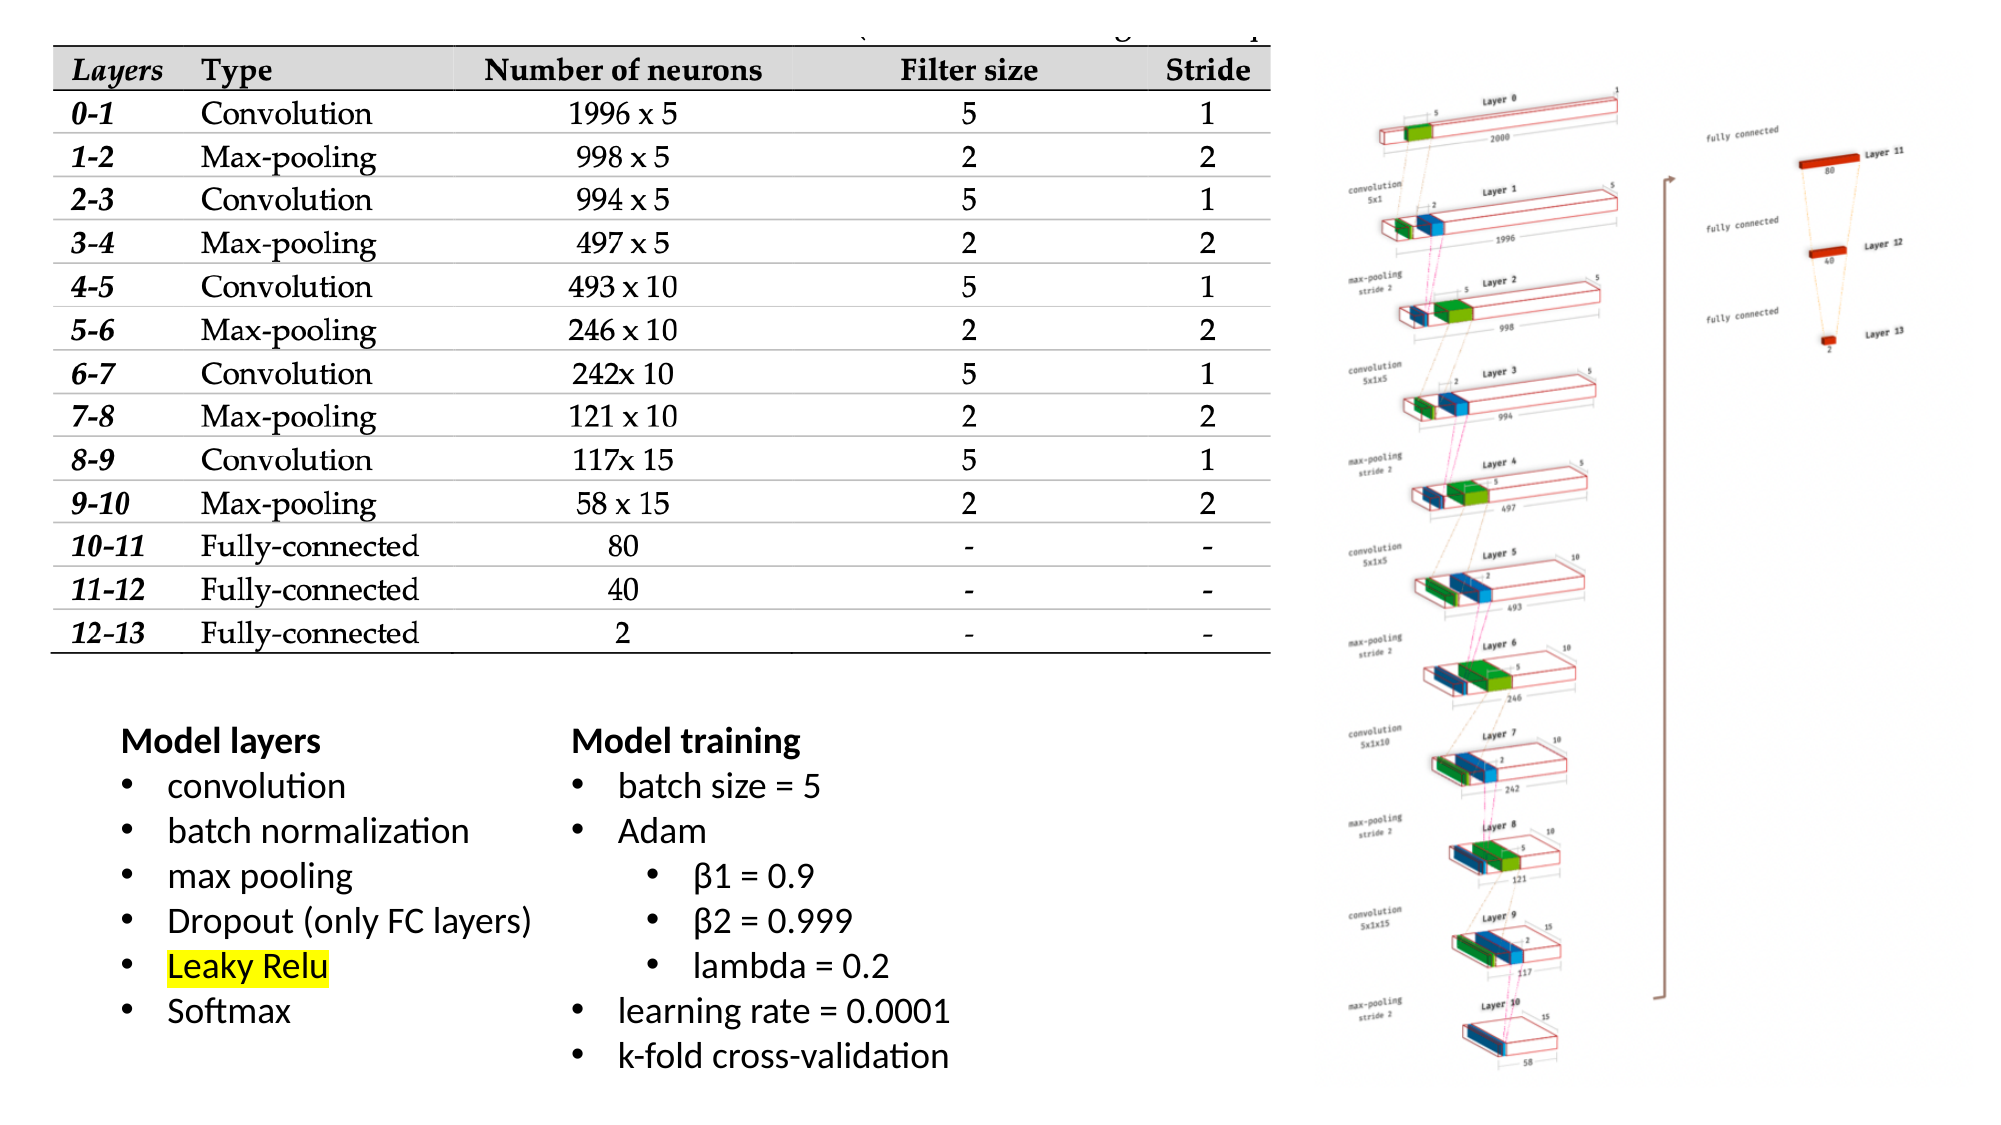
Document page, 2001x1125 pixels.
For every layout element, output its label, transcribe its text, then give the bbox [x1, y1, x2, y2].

picture [39, 37, 1974, 1088]
text_box Model layers convolution batch normalization max pooling Dropout (only FC layers) Leaky Relu Softmax [105, 708, 556, 1084]
text_box Model training batch size = 5 Adam β1 = 0.9 β2 = 0.999 lambda = 0.2 learning rate = 0.0001 k-fold cross-validation [556, 708, 1083, 1125]
